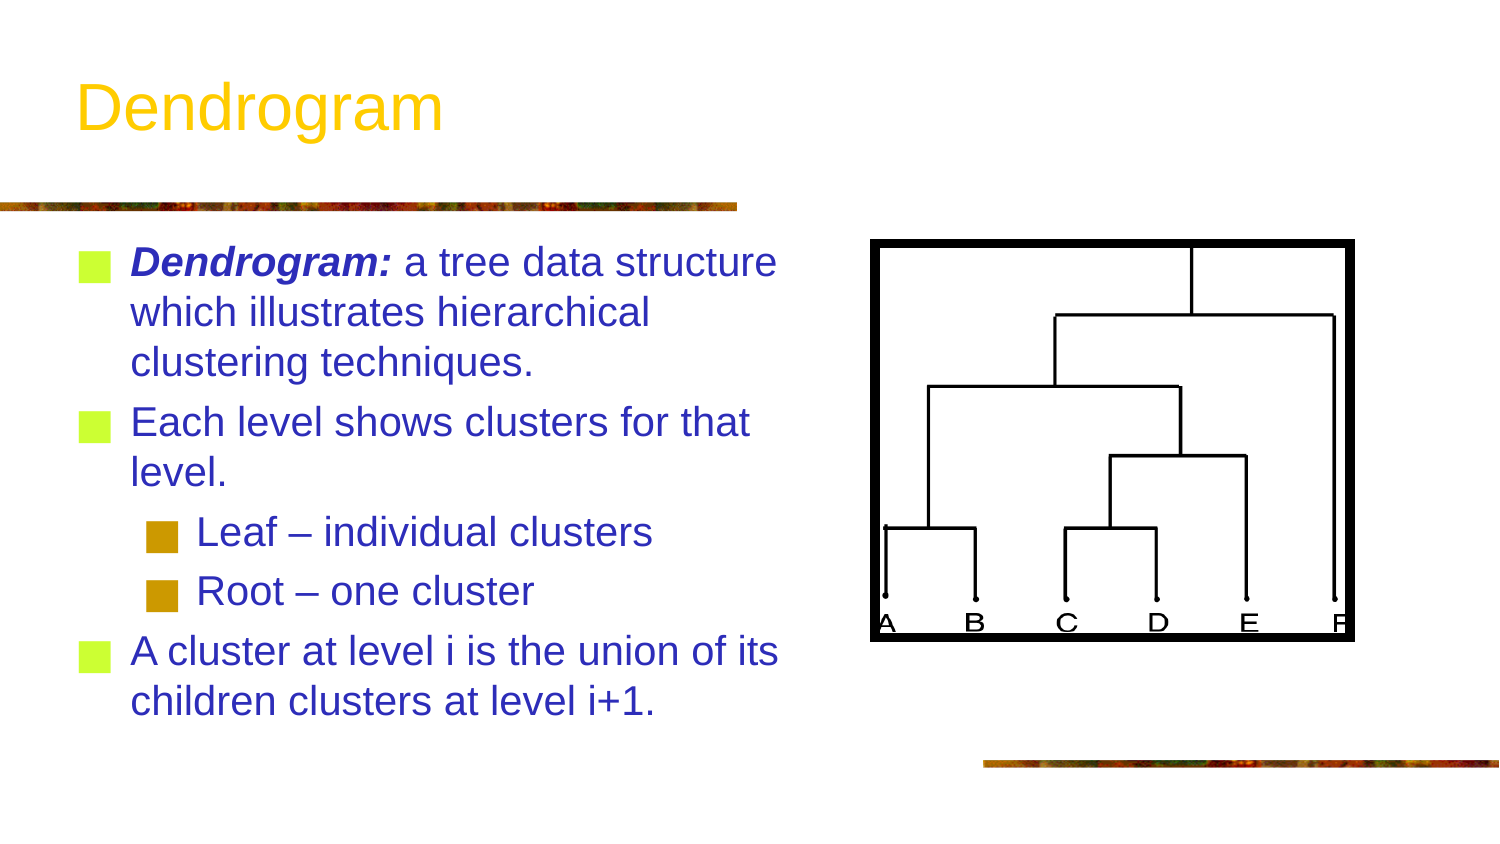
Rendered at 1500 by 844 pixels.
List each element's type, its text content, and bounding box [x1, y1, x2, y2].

picture [983, 759, 1499, 770]
picture [874, 243, 1351, 638]
list Dendrogram: a tree data structure which illustrates hierarchical clustering techniques. Each level shows clusters for that level. Leaf – individual clusters Root – one cluster A cluster at level i is the union of its children clusters at level i+1. [75, 234, 830, 792]
title Dendrogram [75, 33, 1425, 175]
picture [0, 201, 737, 214]
